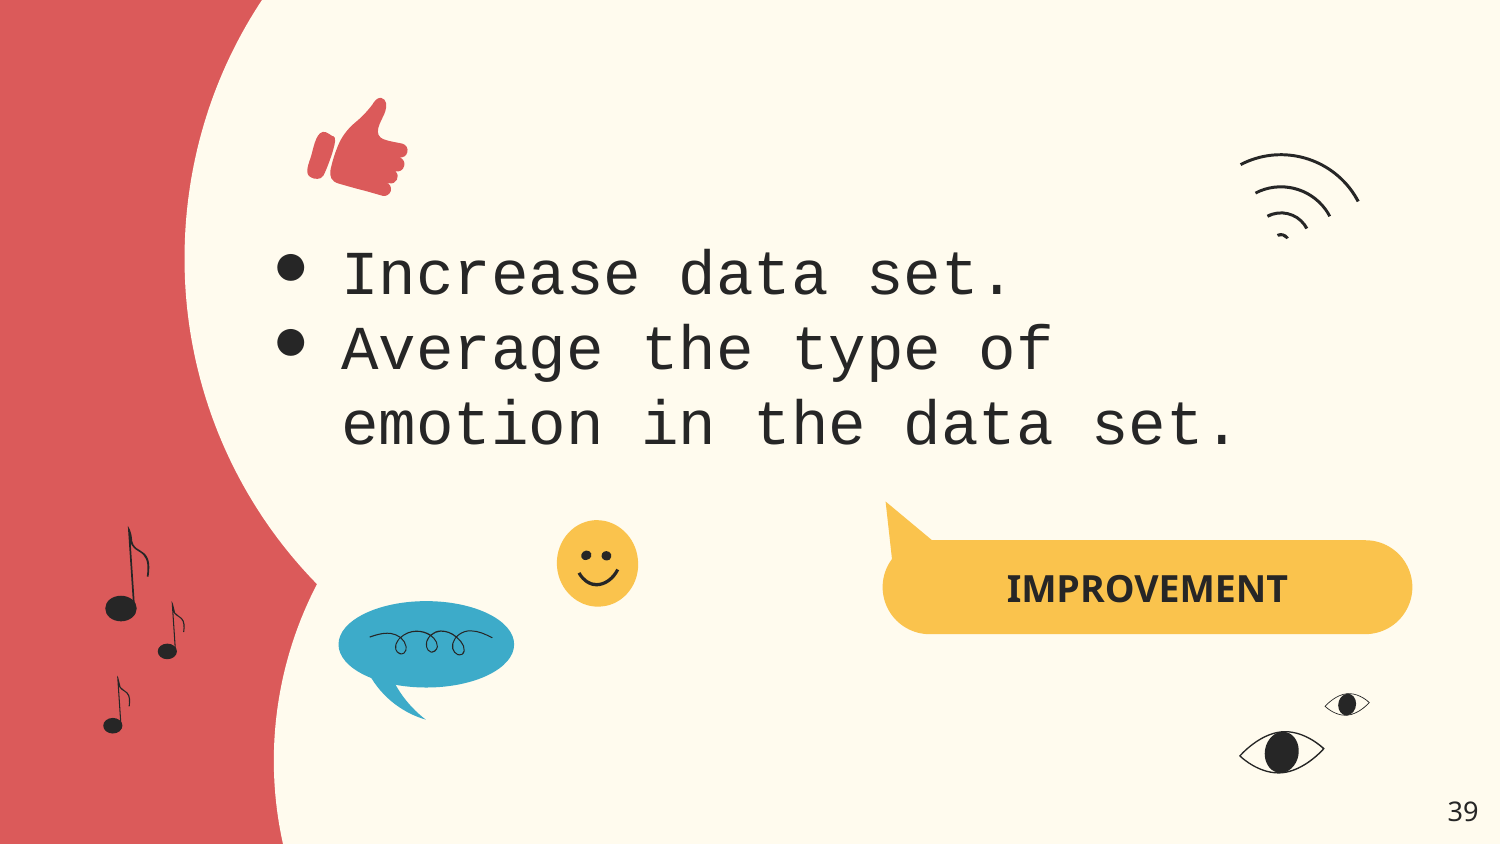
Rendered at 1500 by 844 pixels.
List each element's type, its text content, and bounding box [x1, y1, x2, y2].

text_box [312, 93, 410, 190]
subtitle Increase data set. Average the type of emotion in the data set. [251, 223, 1349, 466]
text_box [1238, 730, 1325, 774]
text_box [882, 492, 1413, 635]
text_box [1324, 692, 1370, 716]
slide_number ‹#› [1403, 779, 1494, 844]
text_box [338, 600, 515, 734]
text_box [1244, 141, 1346, 230]
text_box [554, 519, 641, 607]
